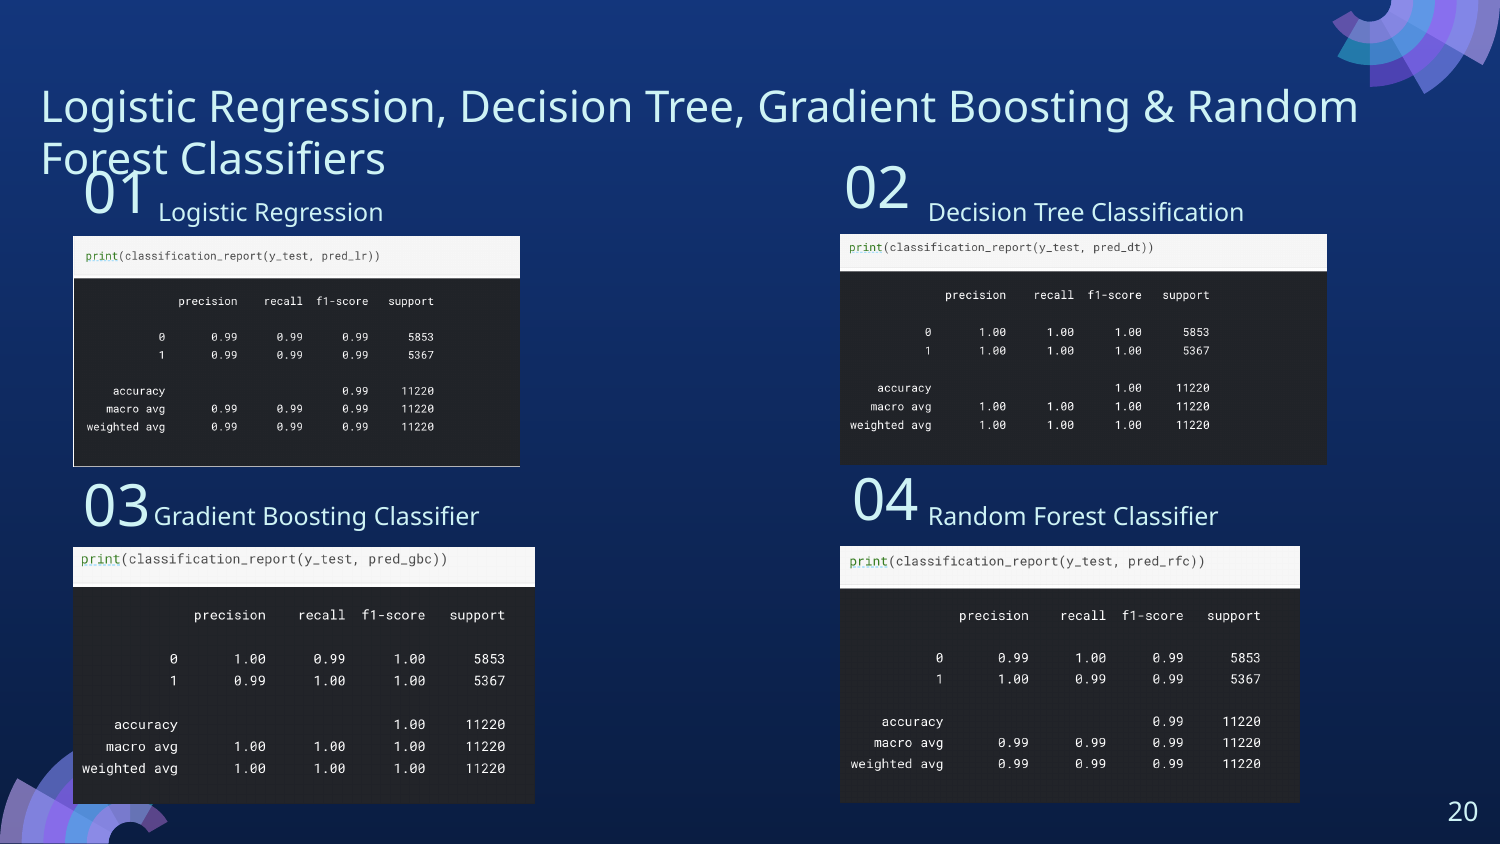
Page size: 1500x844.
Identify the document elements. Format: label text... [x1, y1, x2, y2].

title 02 [829, 134, 953, 240]
list Gradient Boosting Classifier [176, 485, 535, 546]
picture [840, 233, 1327, 465]
title 01 [68, 140, 186, 235]
title 03 [68, 468, 176, 547]
title Logistic Regression, Decision Tree, Gradient Boosting & Random Forest Classifiers [25, 63, 1413, 158]
list Random Forest Classifier [945, 485, 1310, 552]
slide_number ‹#› [1403, 779, 1494, 844]
picture [73, 546, 536, 804]
list Decision Tree Classification [953, 181, 1310, 232]
picture [840, 546, 1300, 804]
picture [73, 236, 520, 468]
list Logistic Regression [186, 181, 540, 248]
title 04 [837, 471, 945, 547]
